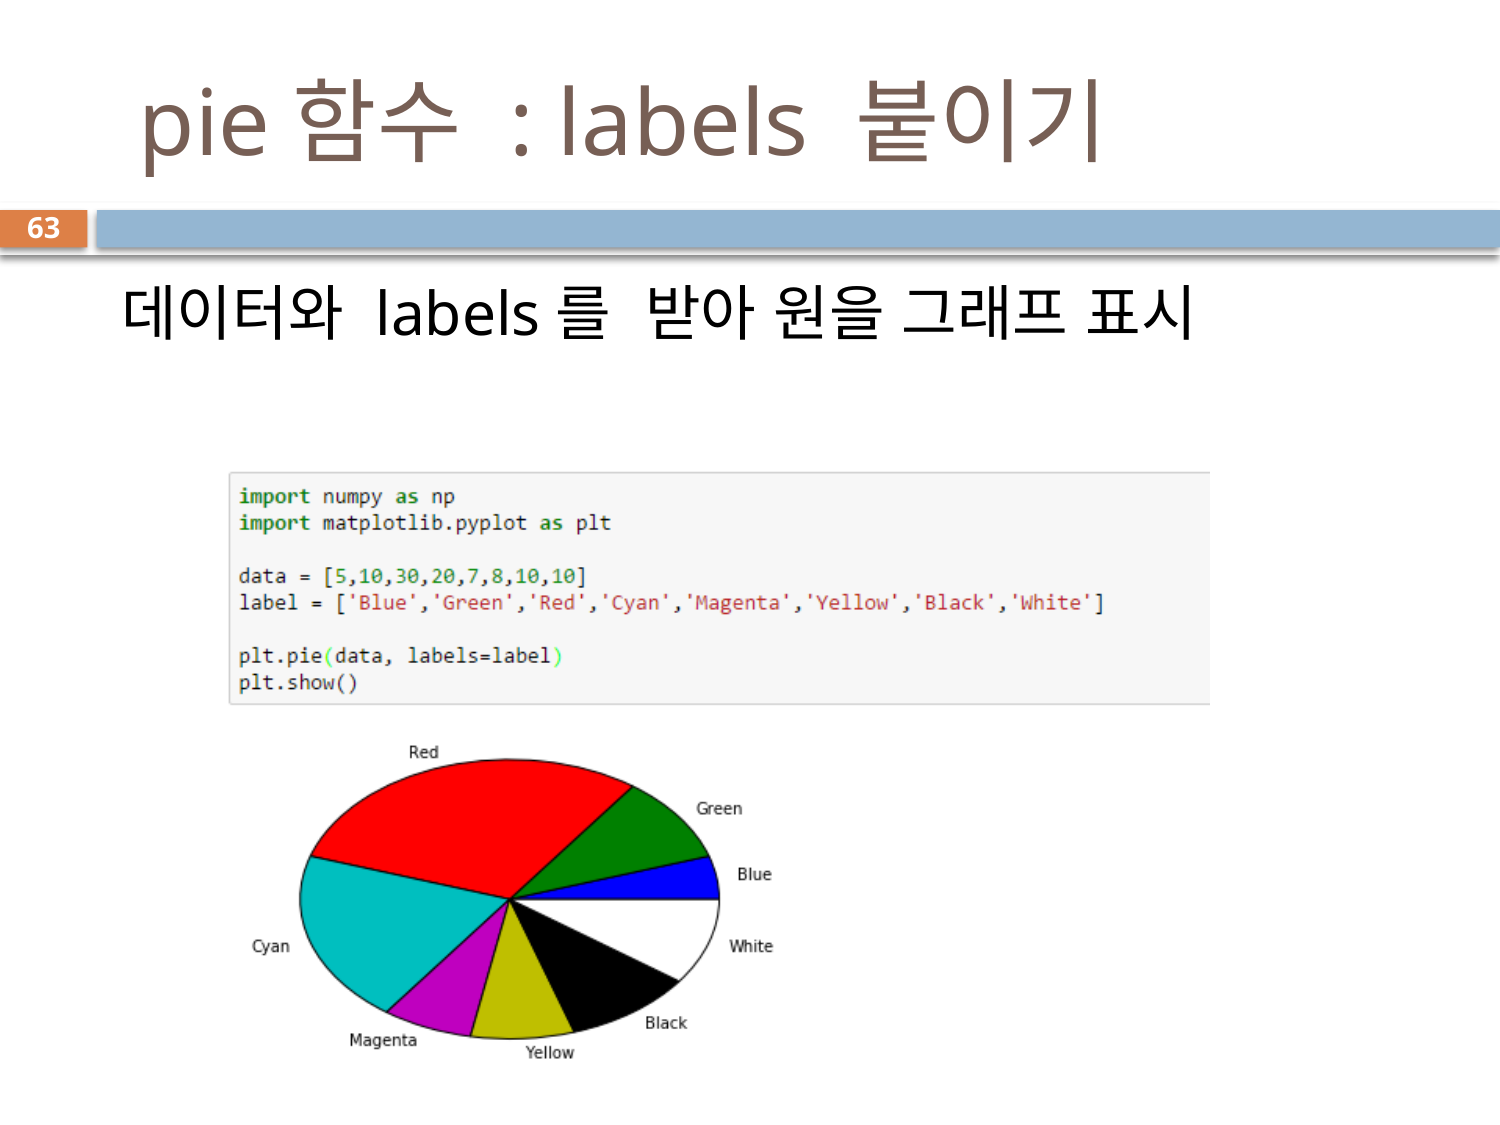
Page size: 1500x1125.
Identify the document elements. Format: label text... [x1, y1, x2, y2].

title pie함수 : labels 붙이기 [100, 37, 1438, 200]
picture [218, 444, 1210, 1101]
slide_number 63 [0, 208, 88, 249]
list 데이터와 labels를 받아 원을 그래프 표시 [75, 267, 1425, 539]
